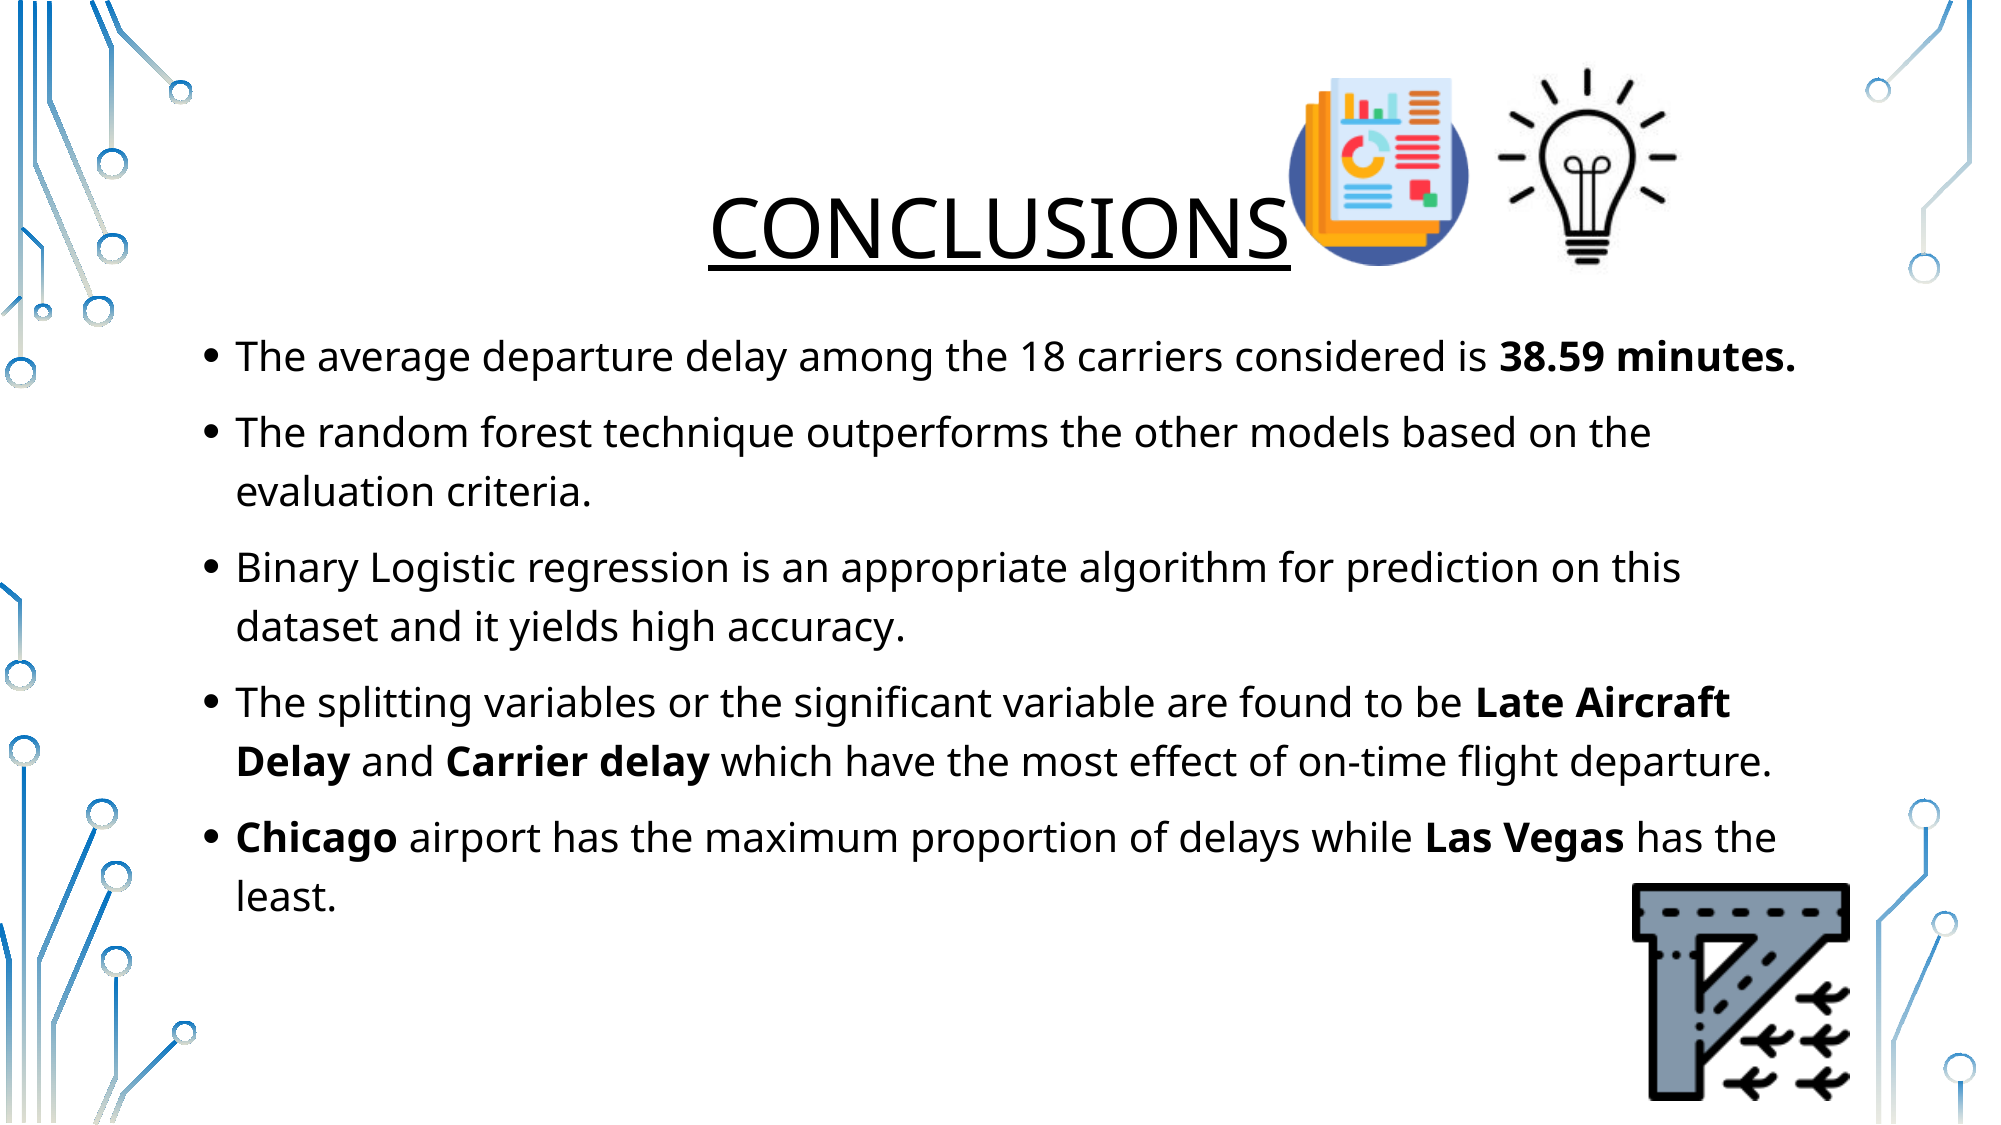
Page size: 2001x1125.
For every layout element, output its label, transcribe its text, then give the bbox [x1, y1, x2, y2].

picture [1489, 48, 1687, 284]
picture [1632, 883, 1850, 1101]
picture [1285, 78, 1473, 266]
title CONCLUSIONS [187, 110, 1813, 313]
list The average departure delay among the 18 carriers considered is 38.59 minutes. The random forest technique outperforms the other models based on the evaluation criteria. Binary Logistic regression is an appropriate algorithm for prediction on this dataset and it yields high accuracy. The splitting variables or the significant variable are found to be Late Aircraft Delay and Carrier delay which have the most effect of on-time flight departure. Chicago airport has the maximum proportion of delays while Las Vegas has the least. [187, 313, 1813, 967]
